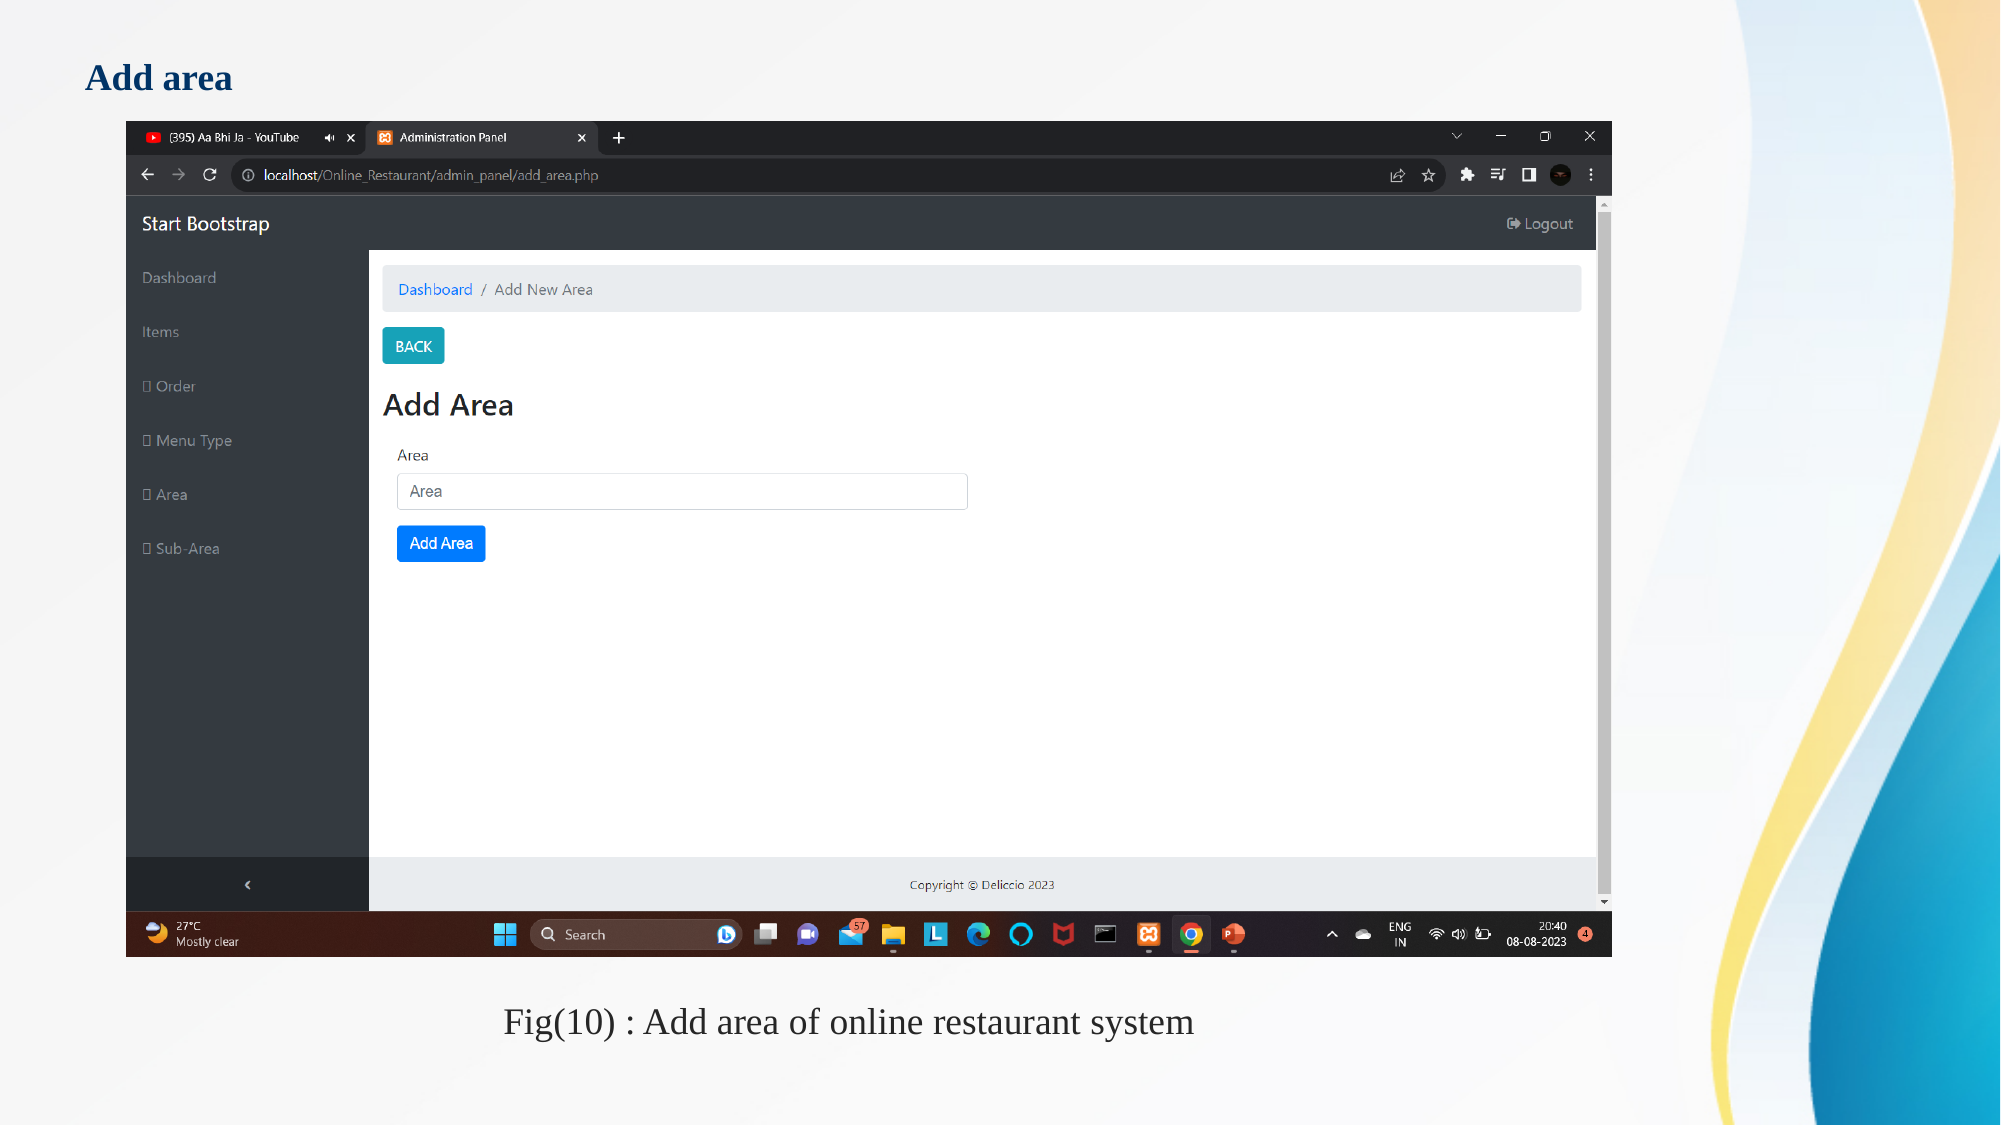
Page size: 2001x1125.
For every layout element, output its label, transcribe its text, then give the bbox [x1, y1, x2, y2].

text_box Add area [69, 45, 766, 105]
picture [0, 0, 2001, 1125]
text_box Fig(10) : Add area of online restaurant system [488, 989, 1705, 1050]
